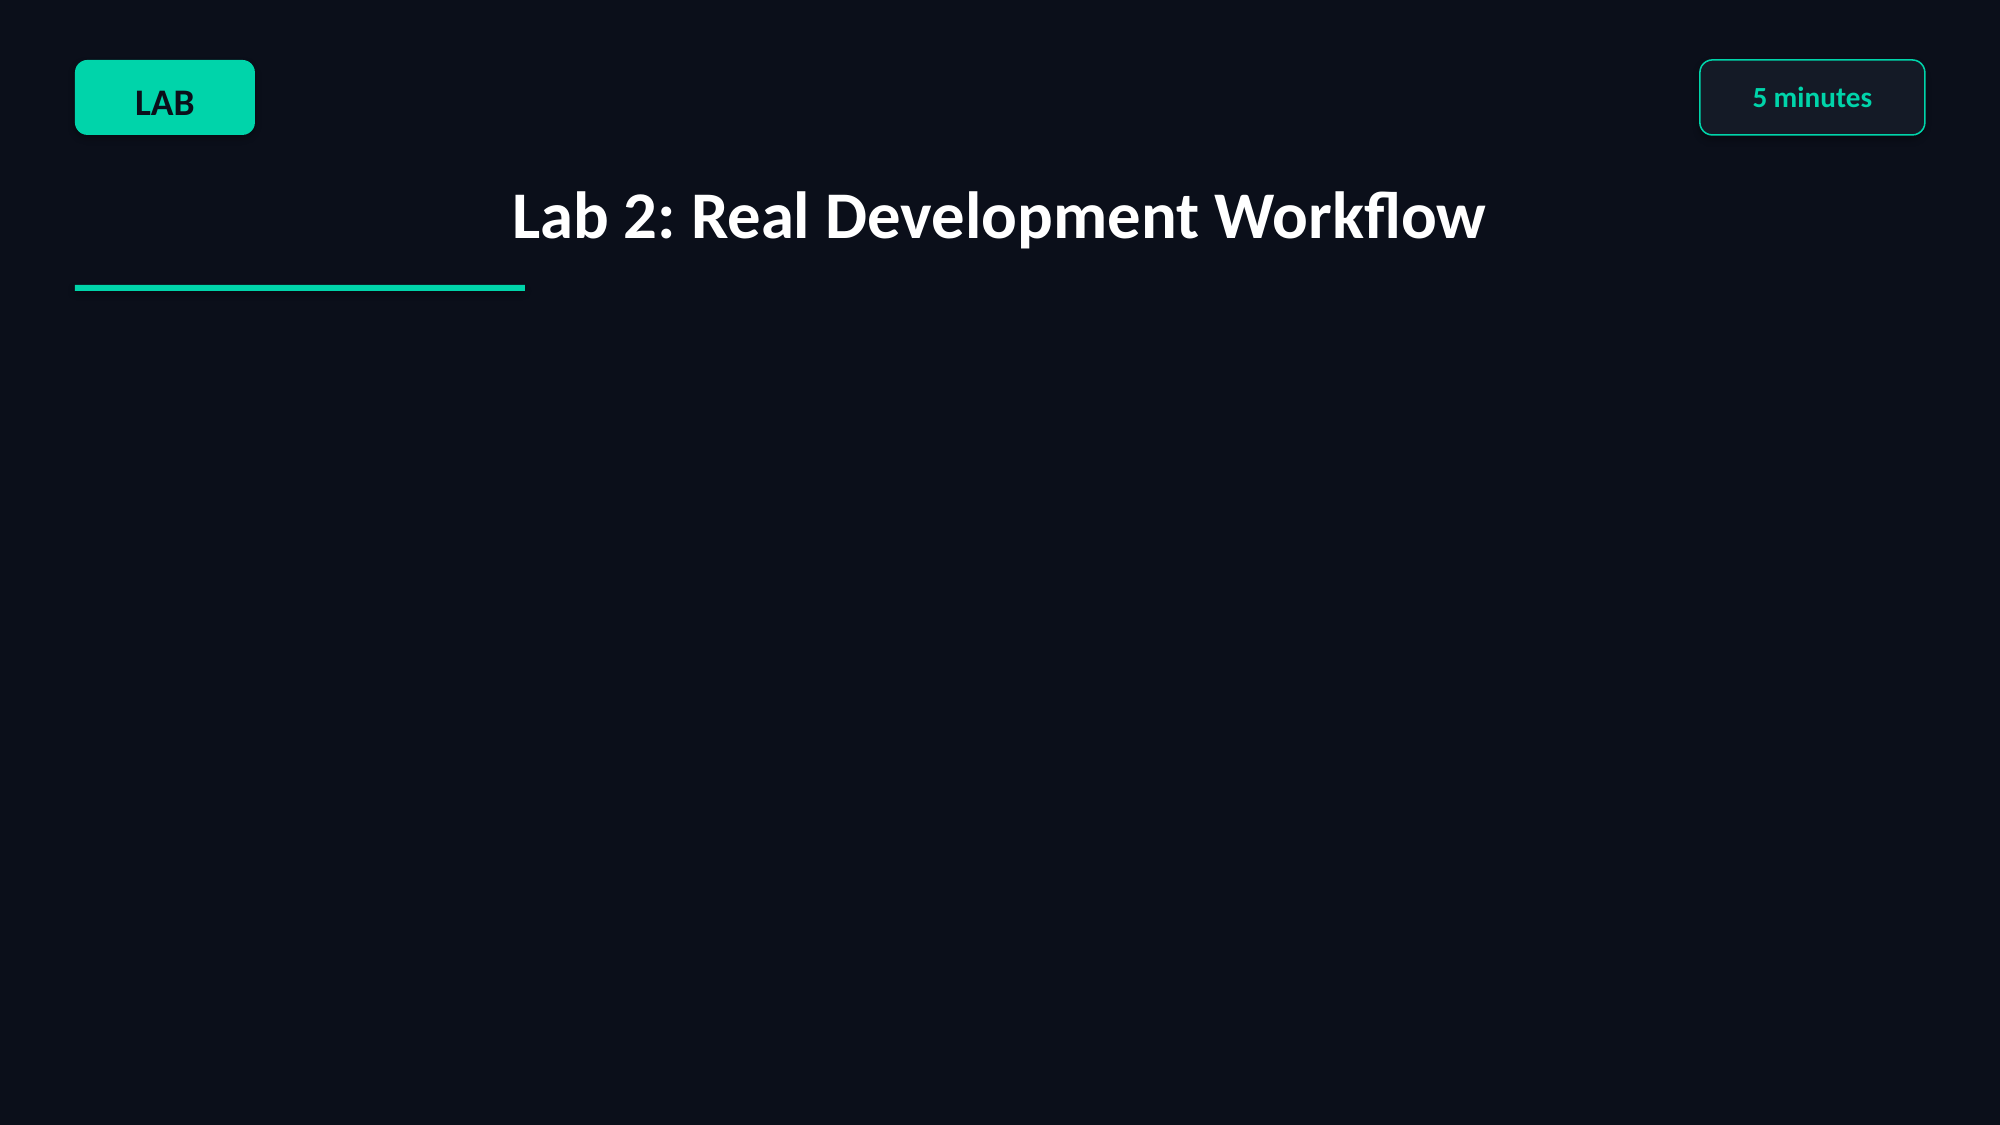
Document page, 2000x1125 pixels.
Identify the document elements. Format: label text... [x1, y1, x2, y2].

text_box 5 minutes [1737, 70, 1888, 121]
text_box [74, 284, 526, 292]
text_box Lab 2: Real Development Workflow [497, 164, 1503, 260]
text_box [1699, 59, 1926, 136]
text_box [74, 59, 256, 136]
text_box LAB [120, 70, 210, 131]
